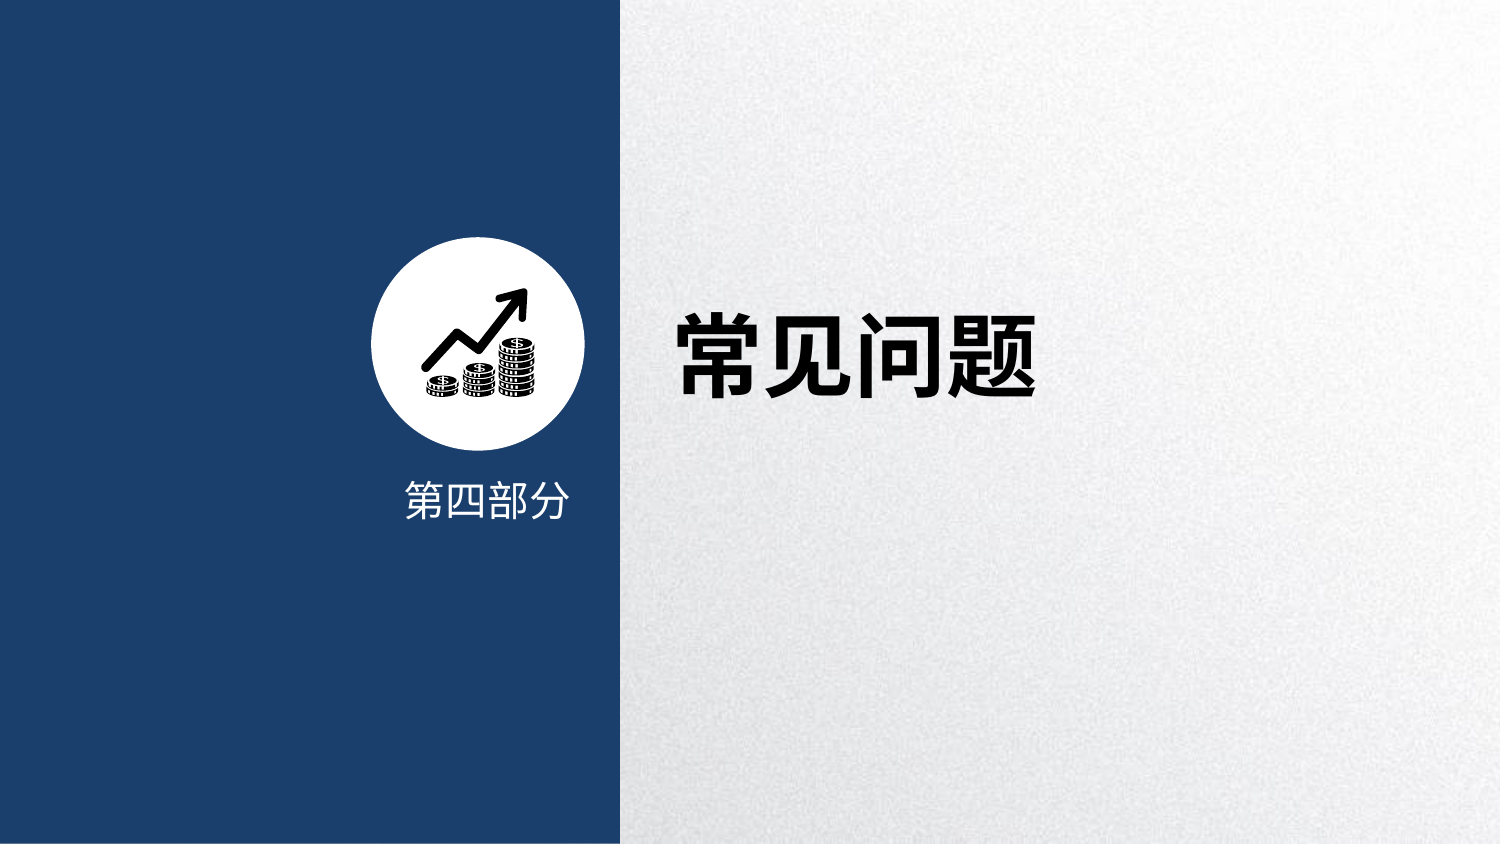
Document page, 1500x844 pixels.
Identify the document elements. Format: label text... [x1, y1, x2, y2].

picture [622, 0, 1500, 844]
text_box 常见问题 [656, 290, 1054, 416]
text_box [0, 0, 622, 844]
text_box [370, 236, 585, 451]
text_box 第四部分 [403, 475, 585, 526]
